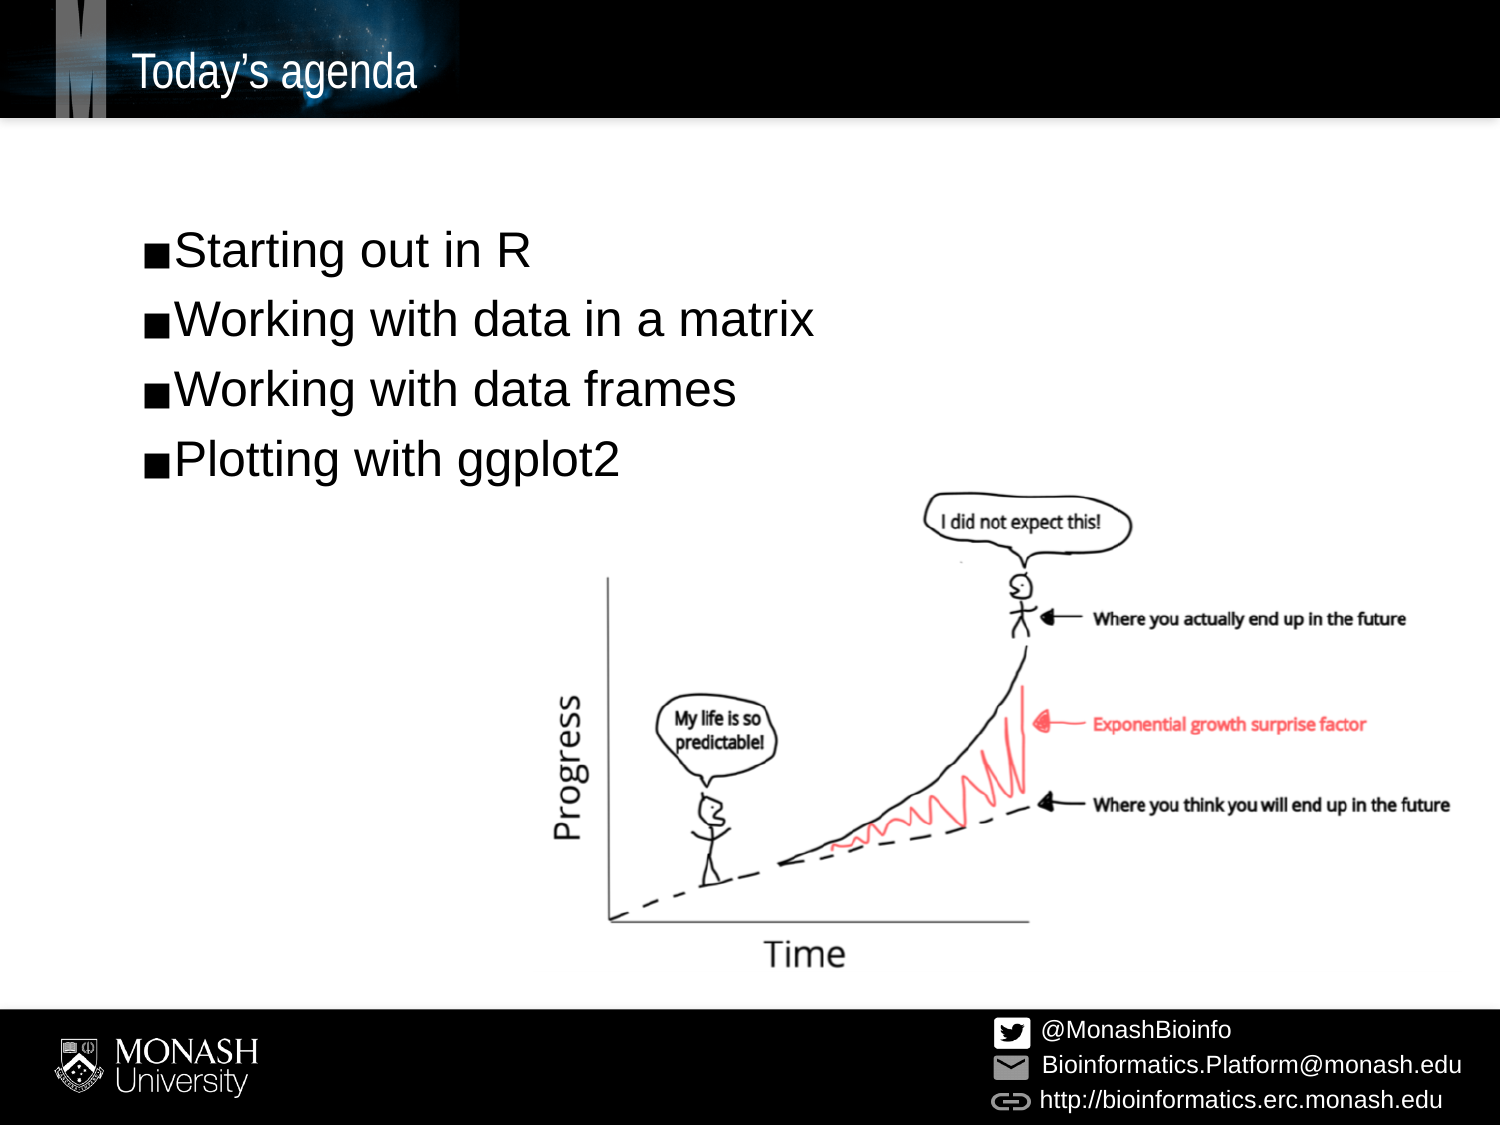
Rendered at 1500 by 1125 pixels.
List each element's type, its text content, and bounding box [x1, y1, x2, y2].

list Starting out in R Working with data in a matrix Working with data frames Plotting with ggplot2 [75, 201, 1440, 945]
picture [54, 1038, 258, 1098]
title Today’s agenda [116, 23, 1425, 108]
picture [0, 0, 670, 118]
picture [532, 467, 1462, 972]
picture [987, 1014, 1035, 1122]
